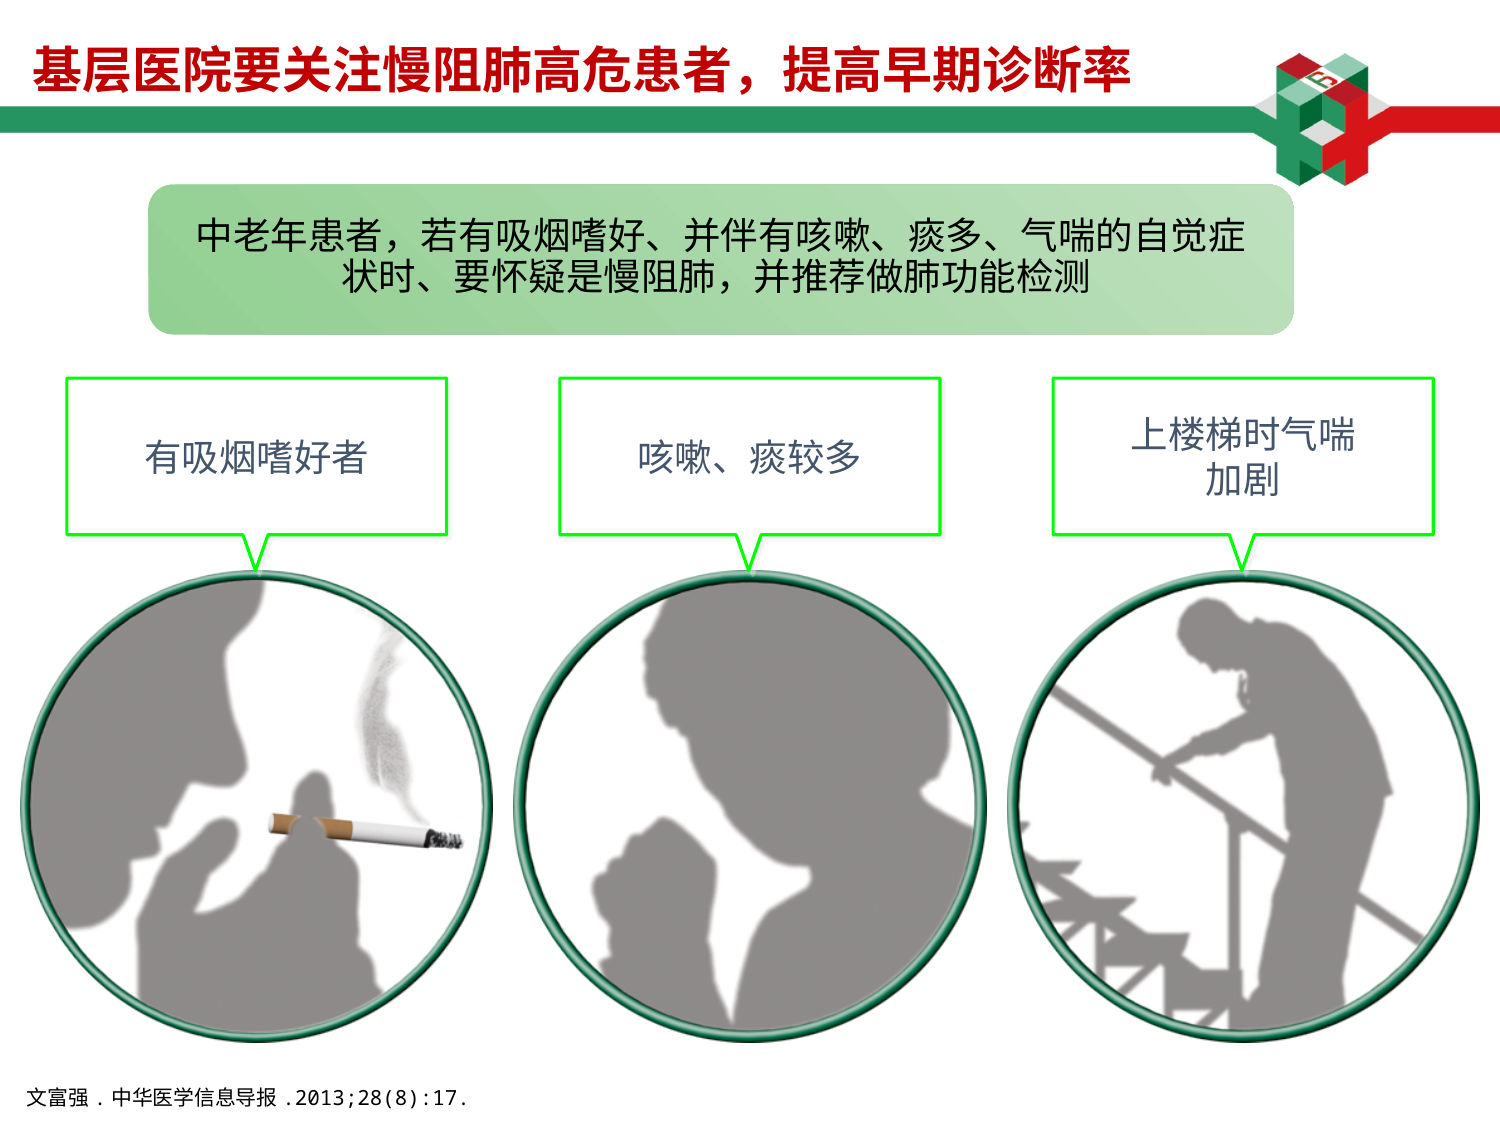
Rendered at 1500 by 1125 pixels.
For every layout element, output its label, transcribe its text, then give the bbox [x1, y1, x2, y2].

text_box [148, 184, 1294, 335]
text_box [20, 378, 1480, 1043]
text_box 文富强.中华医学信息导报.2013;28(8):17. [11, 1077, 1137, 1118]
picture [0, 0, 1500, 1125]
title 中老年患者，若有吸烟嗜好、并伴有咳嗽、痰多、气喘的自觉症状时、要怀疑是慢阻肺，并推荐做肺功能检测 [170, 184, 1271, 332]
text_box 基层医院要关注慢阻肺高危患者，提高早期诊断率 [17, 30, 1301, 106]
